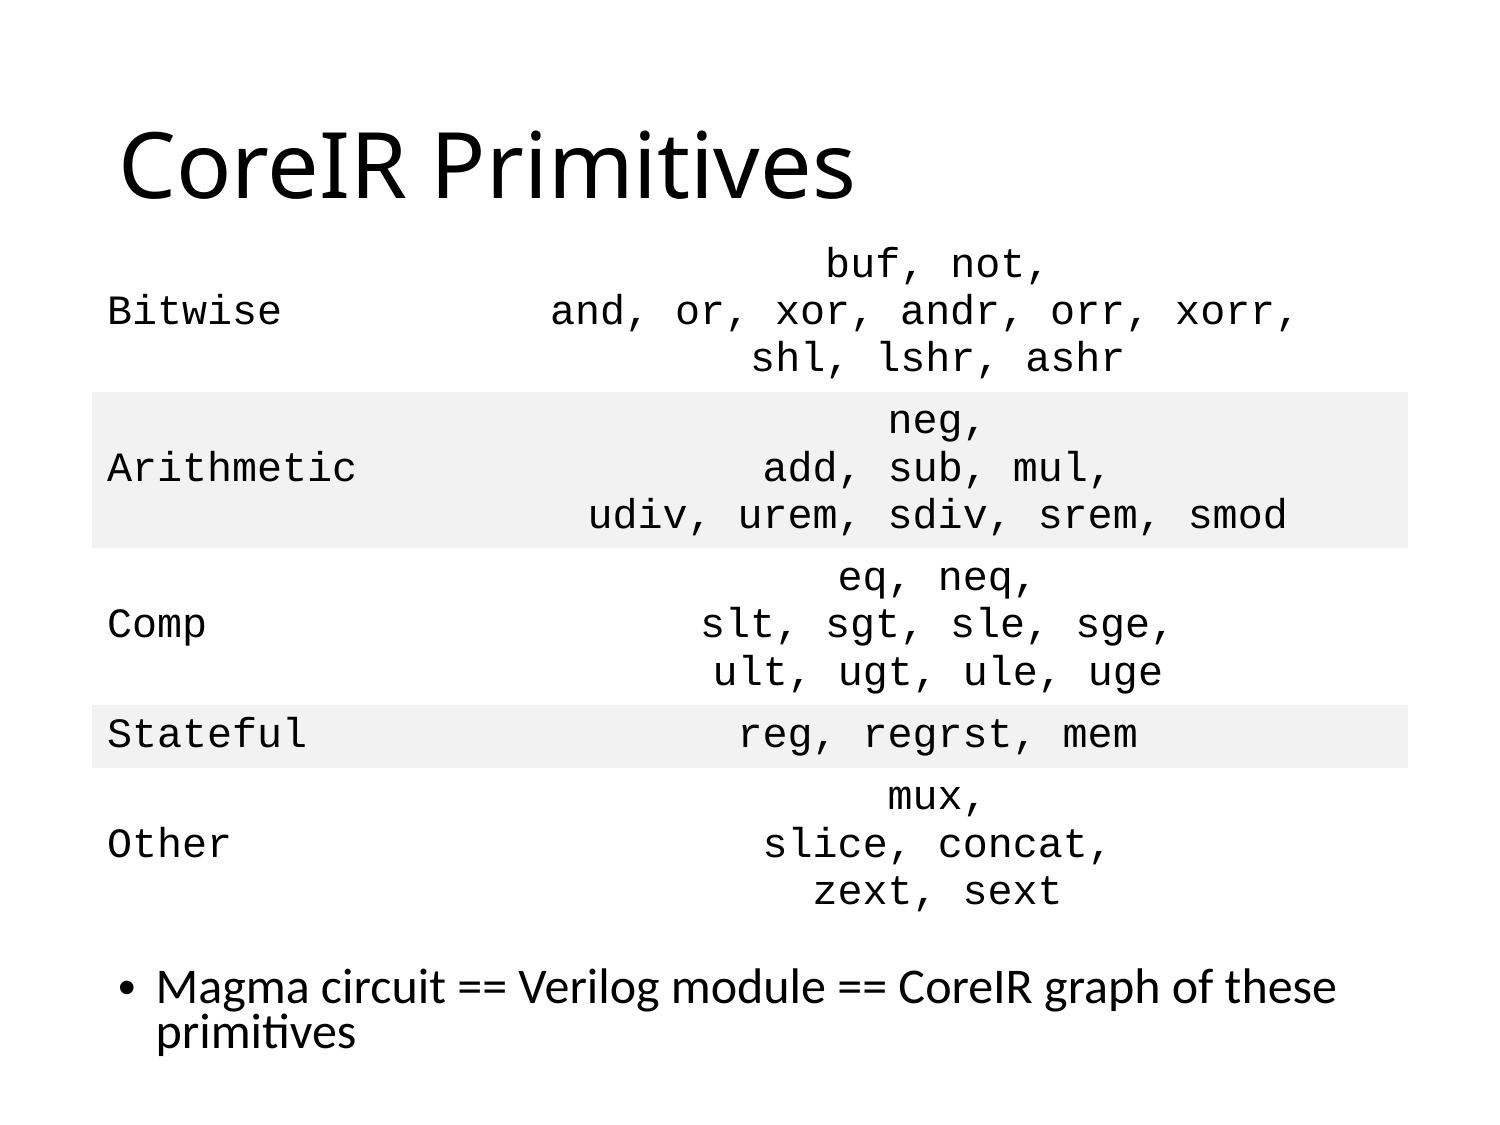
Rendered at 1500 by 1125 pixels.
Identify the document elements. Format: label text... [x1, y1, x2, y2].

list Magma circuit == Verilog module == CoreIR graph of these primitives [103, 959, 1397, 1115]
title CoreIR Primitives [103, 59, 1397, 235]
table_cell eq, neq, slt, sgt, sle, sge, ult, ugt, ule, uge [468, 548, 1408, 705]
table_cell reg, regrst, mem [468, 705, 1408, 768]
table_cell Other [92, 768, 468, 924]
table_cell mux, slice, concat, zext, sext [468, 768, 1408, 924]
table_cell Stateful [92, 705, 468, 768]
table_cell Arithmetic [92, 392, 468, 548]
table_cell Comp [92, 548, 468, 705]
table_header Bitwise [92, 235, 468, 392]
table_cell neg, add, sub, mul, udiv, urem, sdiv, srem, smod [468, 392, 1408, 548]
table_header buf, not, and, or, xor, andr, orr, xorr, shl, lshr, ashr [468, 235, 1408, 392]
